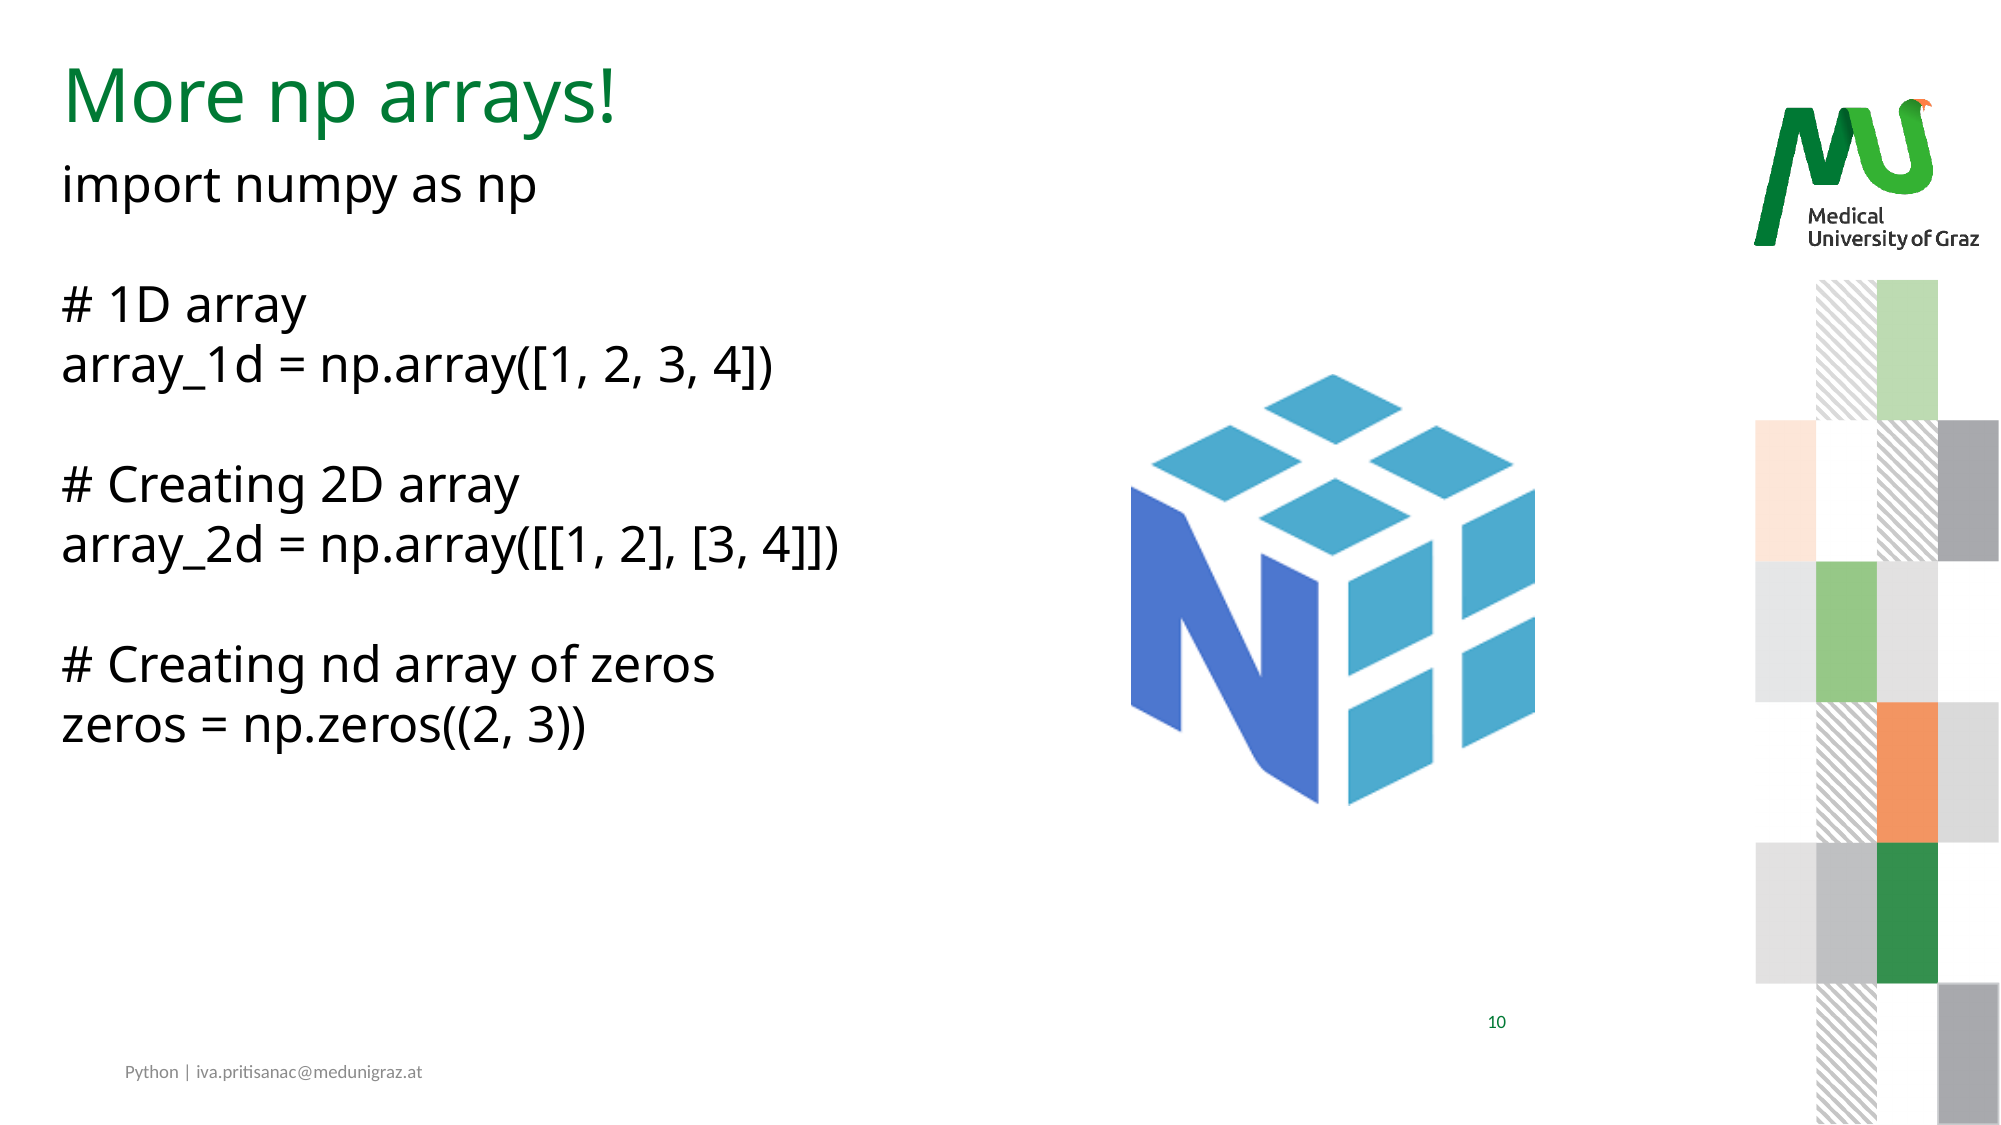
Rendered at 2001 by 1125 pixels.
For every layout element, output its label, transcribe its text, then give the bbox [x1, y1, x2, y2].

title More np arrays! [47, 39, 1458, 190]
picture [1754, 0, 2000, 1125]
text_box import numpy as np # 1D array array_1d = np.array([1, 2, 3, 4]) # Creating 2D array array_2d = np.array([[1, 2], [3, 4]]) # Creating nd array of zeros zeros = np.zeros((2, 3)) [47, 144, 1291, 820]
picture [1130, 374, 1535, 806]
footer Python | iva.pritisanac@medunigraz.at [110, 1041, 1144, 1102]
slide_number 10 [1409, 991, 1522, 1051]
